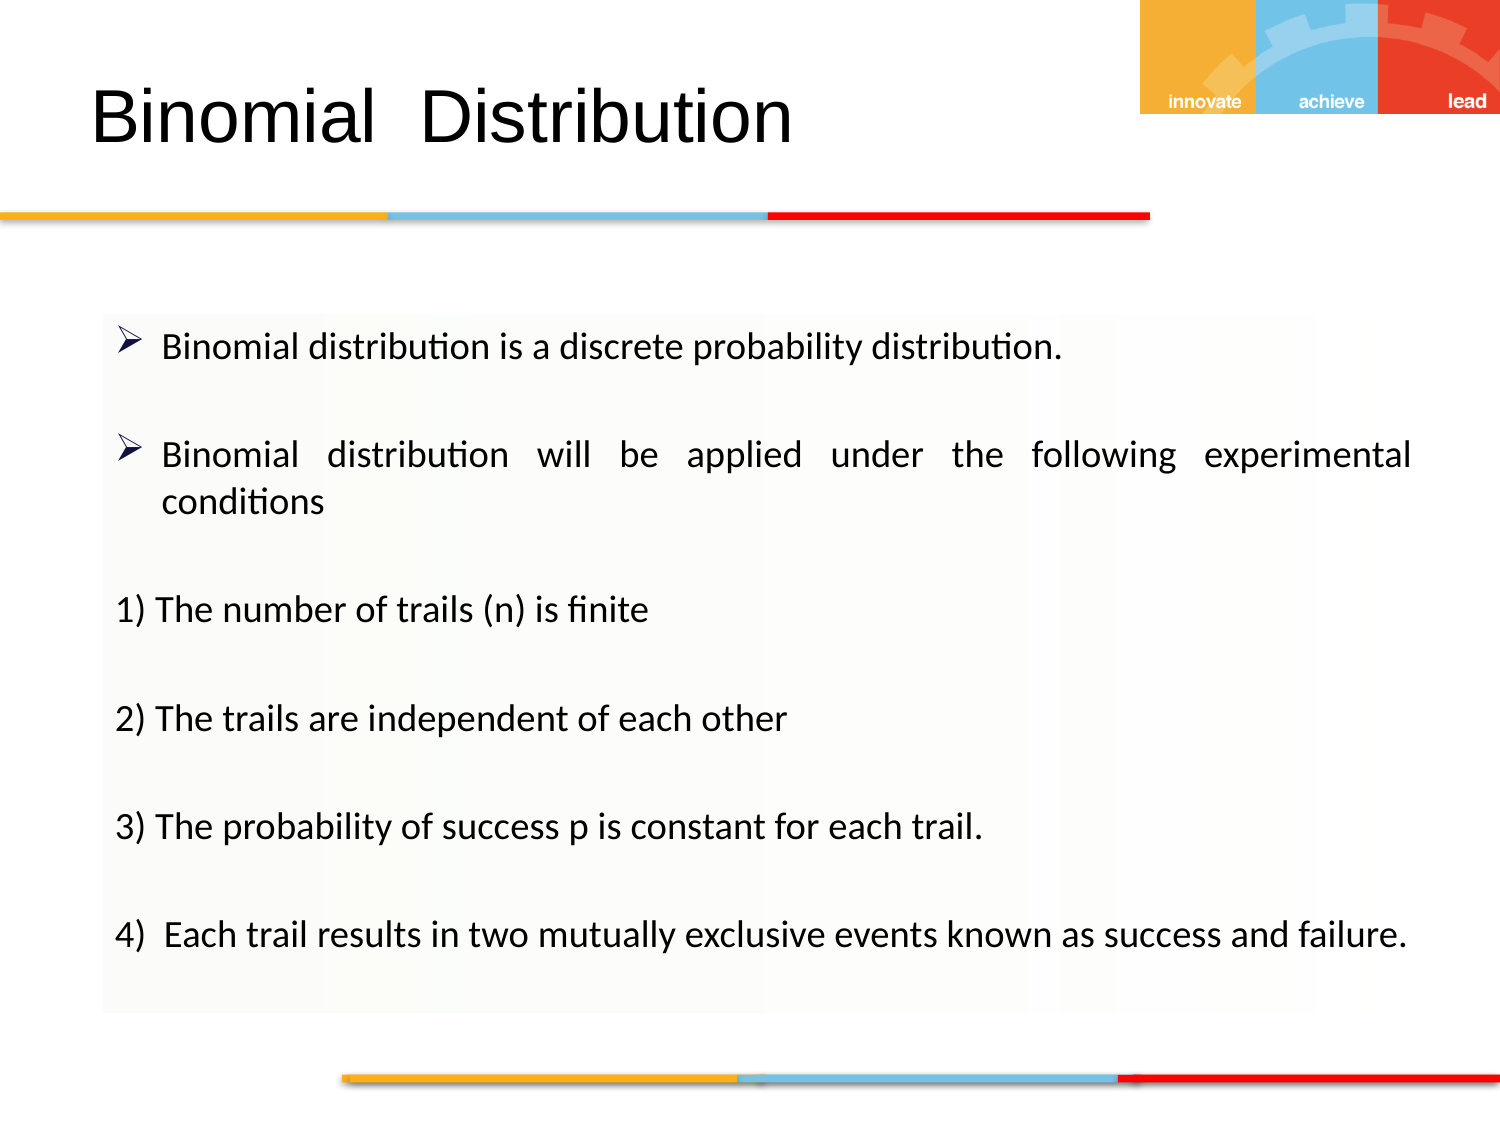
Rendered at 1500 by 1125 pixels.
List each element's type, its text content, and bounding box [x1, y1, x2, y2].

title Binomial Distribution [75, 24, 923, 200]
picture [1140, 0, 1500, 114]
list Binomial distribution is a discrete probability distribution. Binomial distribution will be applied under the following experimental conditions 1) The number of trails (n) is finite 2) The trails are independent of each other 3) The probability of success p is constant for each trail. 4) Each trail results in two mutually exclusive events known as success and failure. [103, 315, 1425, 1013]
